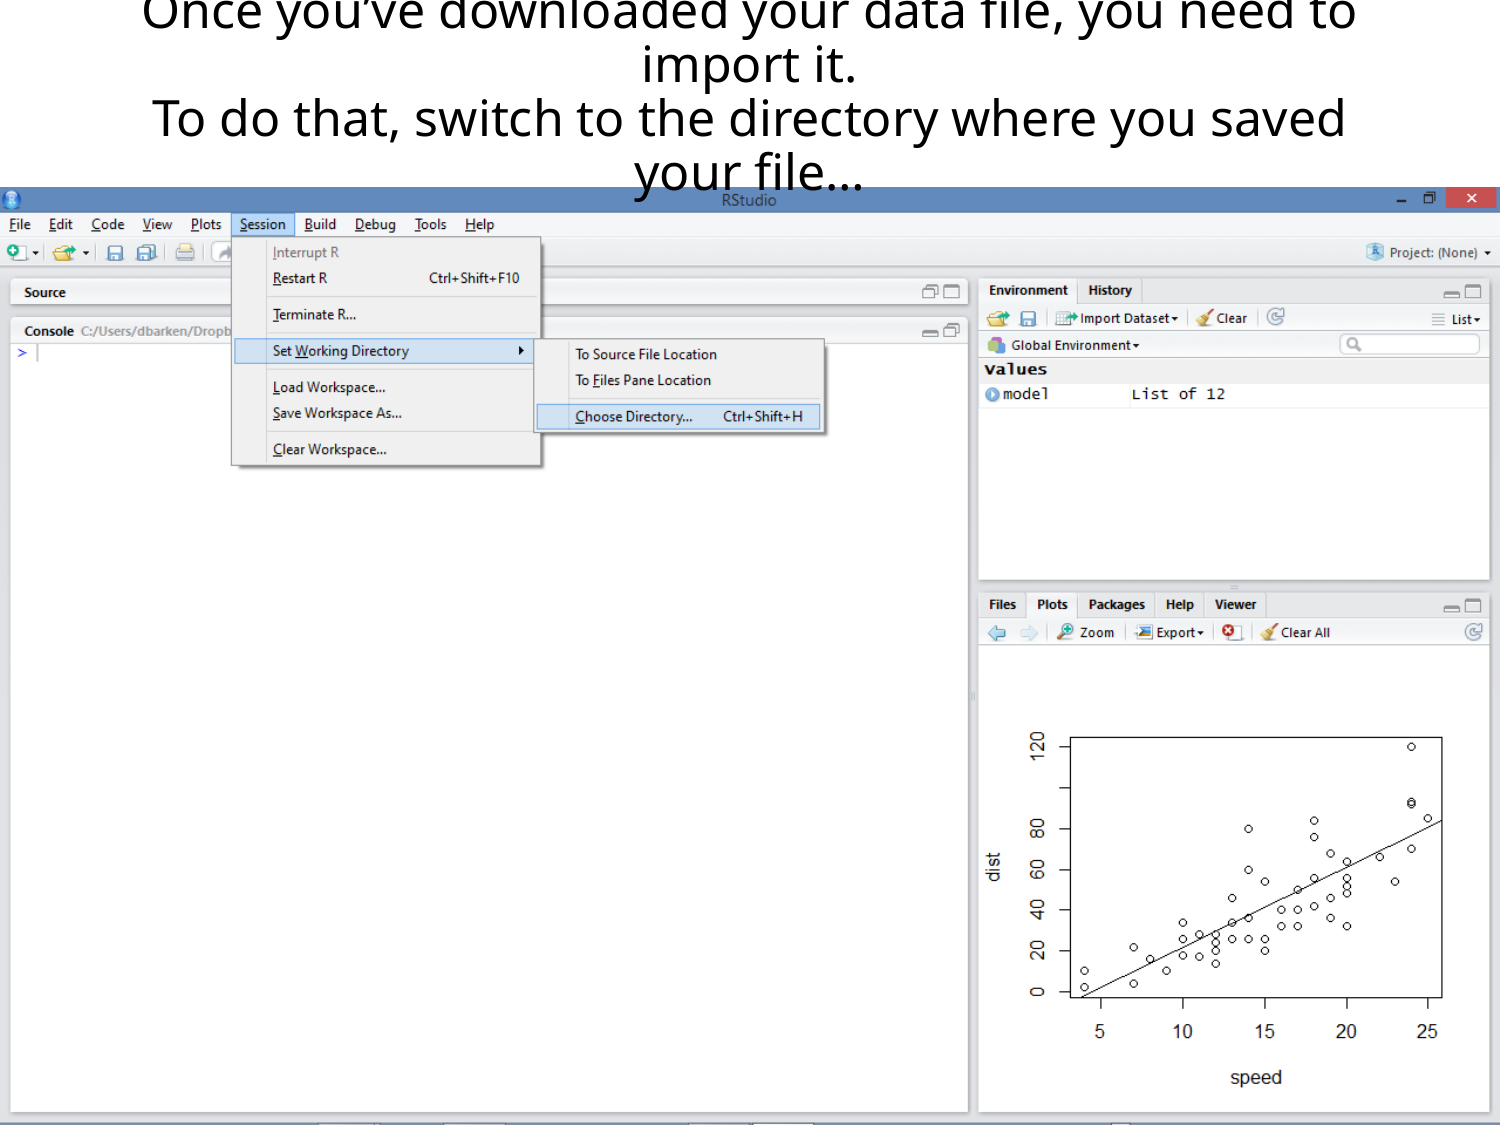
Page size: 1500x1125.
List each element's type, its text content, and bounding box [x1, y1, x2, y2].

picture [0, 187, 1500, 1125]
text_box Once you’ve downloaded your data file, you need to import it. To do that, switch to the directory where you saved your file… [103, 0, 1397, 187]
